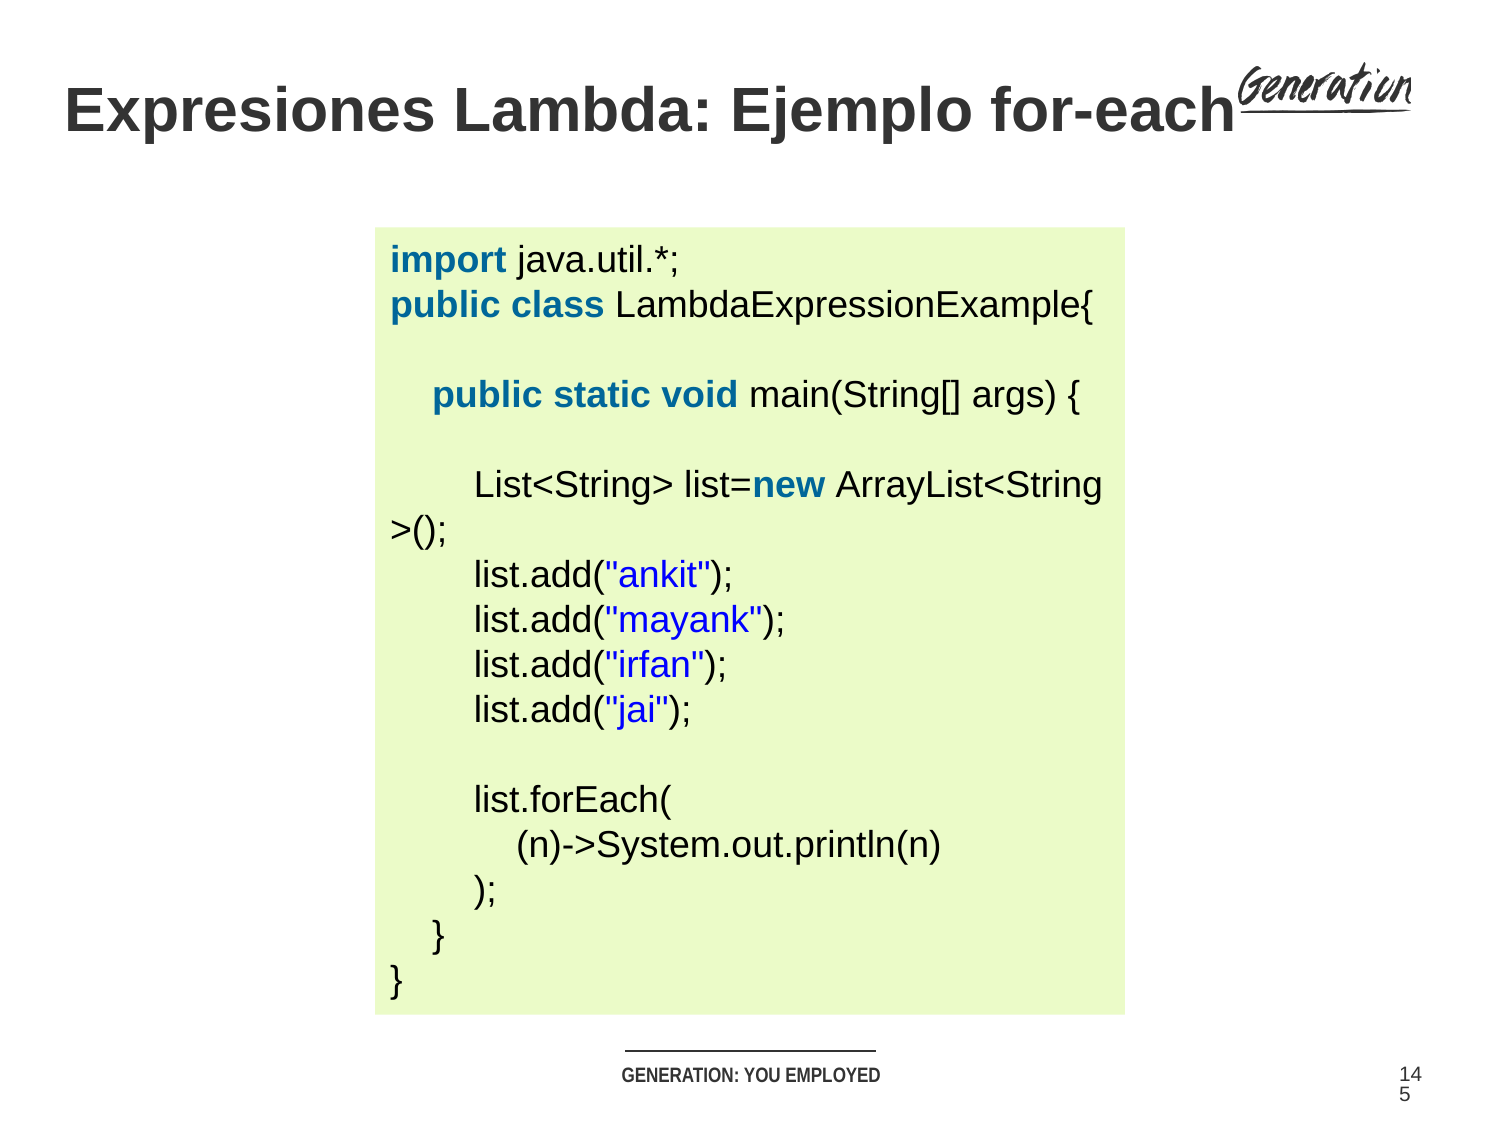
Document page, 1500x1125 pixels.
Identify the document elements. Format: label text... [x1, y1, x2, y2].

picture [1378, 62, 1411, 113]
text_box import java.util.*; public class LambdaExpressionExample{ public static void main(String[] args) { List<String> list=new ArrayList<String>(); list.add("ankit"); list.add("mayank"); list.add("irfan"); list.add("jai"); list.forEach( (n)->System.out.println(n) ); } } [375, 227, 1125, 1015]
title Expresiones Lambda: Ejemplo for-each [64, 61, 1378, 153]
